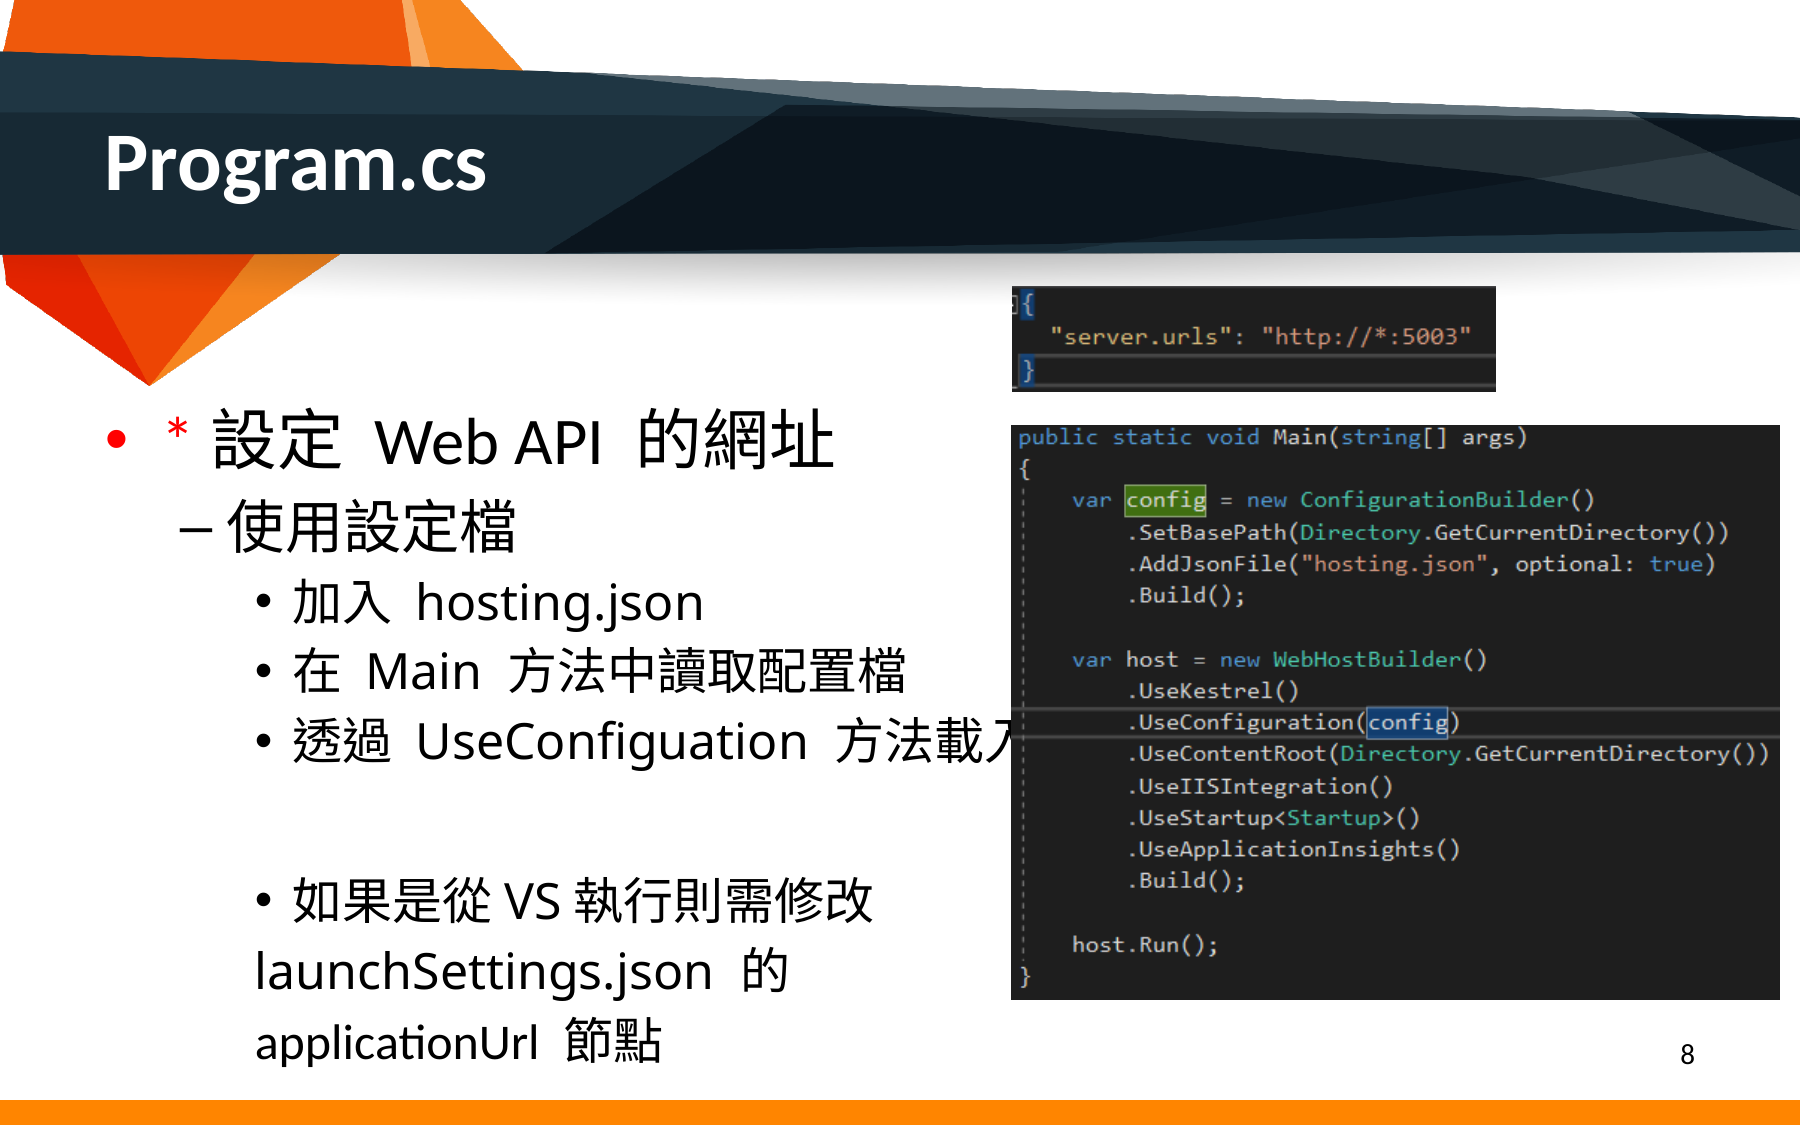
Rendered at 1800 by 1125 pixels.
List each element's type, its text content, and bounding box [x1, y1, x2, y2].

slide_number 8 [1290, 1027, 1710, 1088]
list *設定 Web API 的網址 使用設定檔 加入 hosting.json 在 Main 方法中讀取配置檔 透過 UseConfiguation 方法載入 如果是從VS執行則需修改 launchSettings.json 的 applicationUrl 節點 [90, 390, 1710, 1088]
picture [0, 0, 1800, 392]
title Program.cs [90, 99, 1710, 288]
picture [1011, 425, 1780, 1001]
